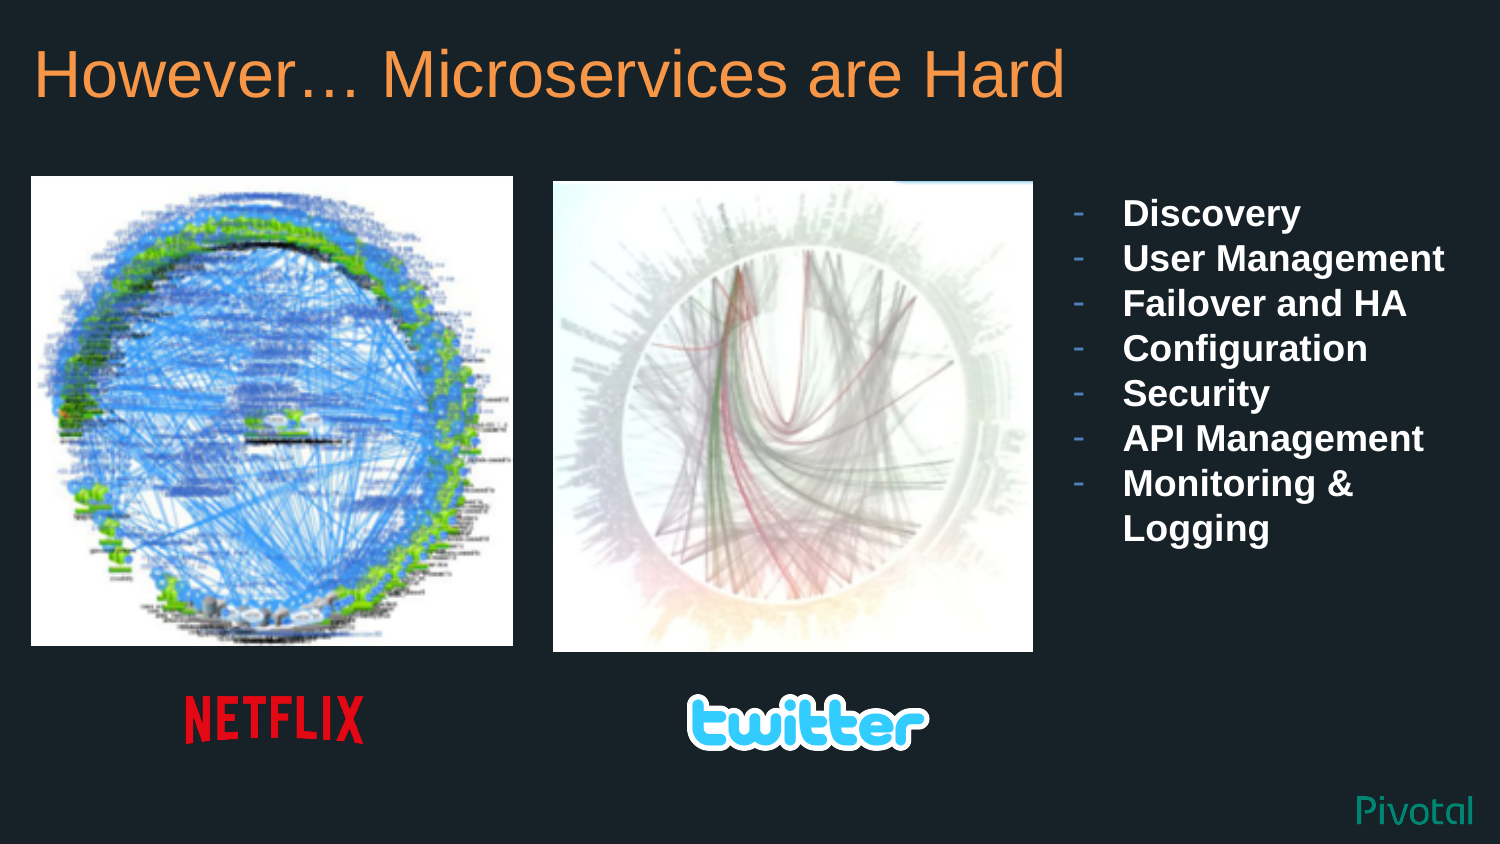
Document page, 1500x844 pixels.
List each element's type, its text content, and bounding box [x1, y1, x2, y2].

picture [181, 673, 368, 768]
picture [1357, 796, 1478, 825]
text_box Discovery User Management Failover and HA Configuration Security API Management Monitoring & Logging [1032, 181, 1500, 754]
picture [684, 691, 932, 754]
text_box However… Microservices are Hard [18, 24, 1345, 103]
picture [30, 176, 513, 646]
picture [552, 180, 1033, 652]
